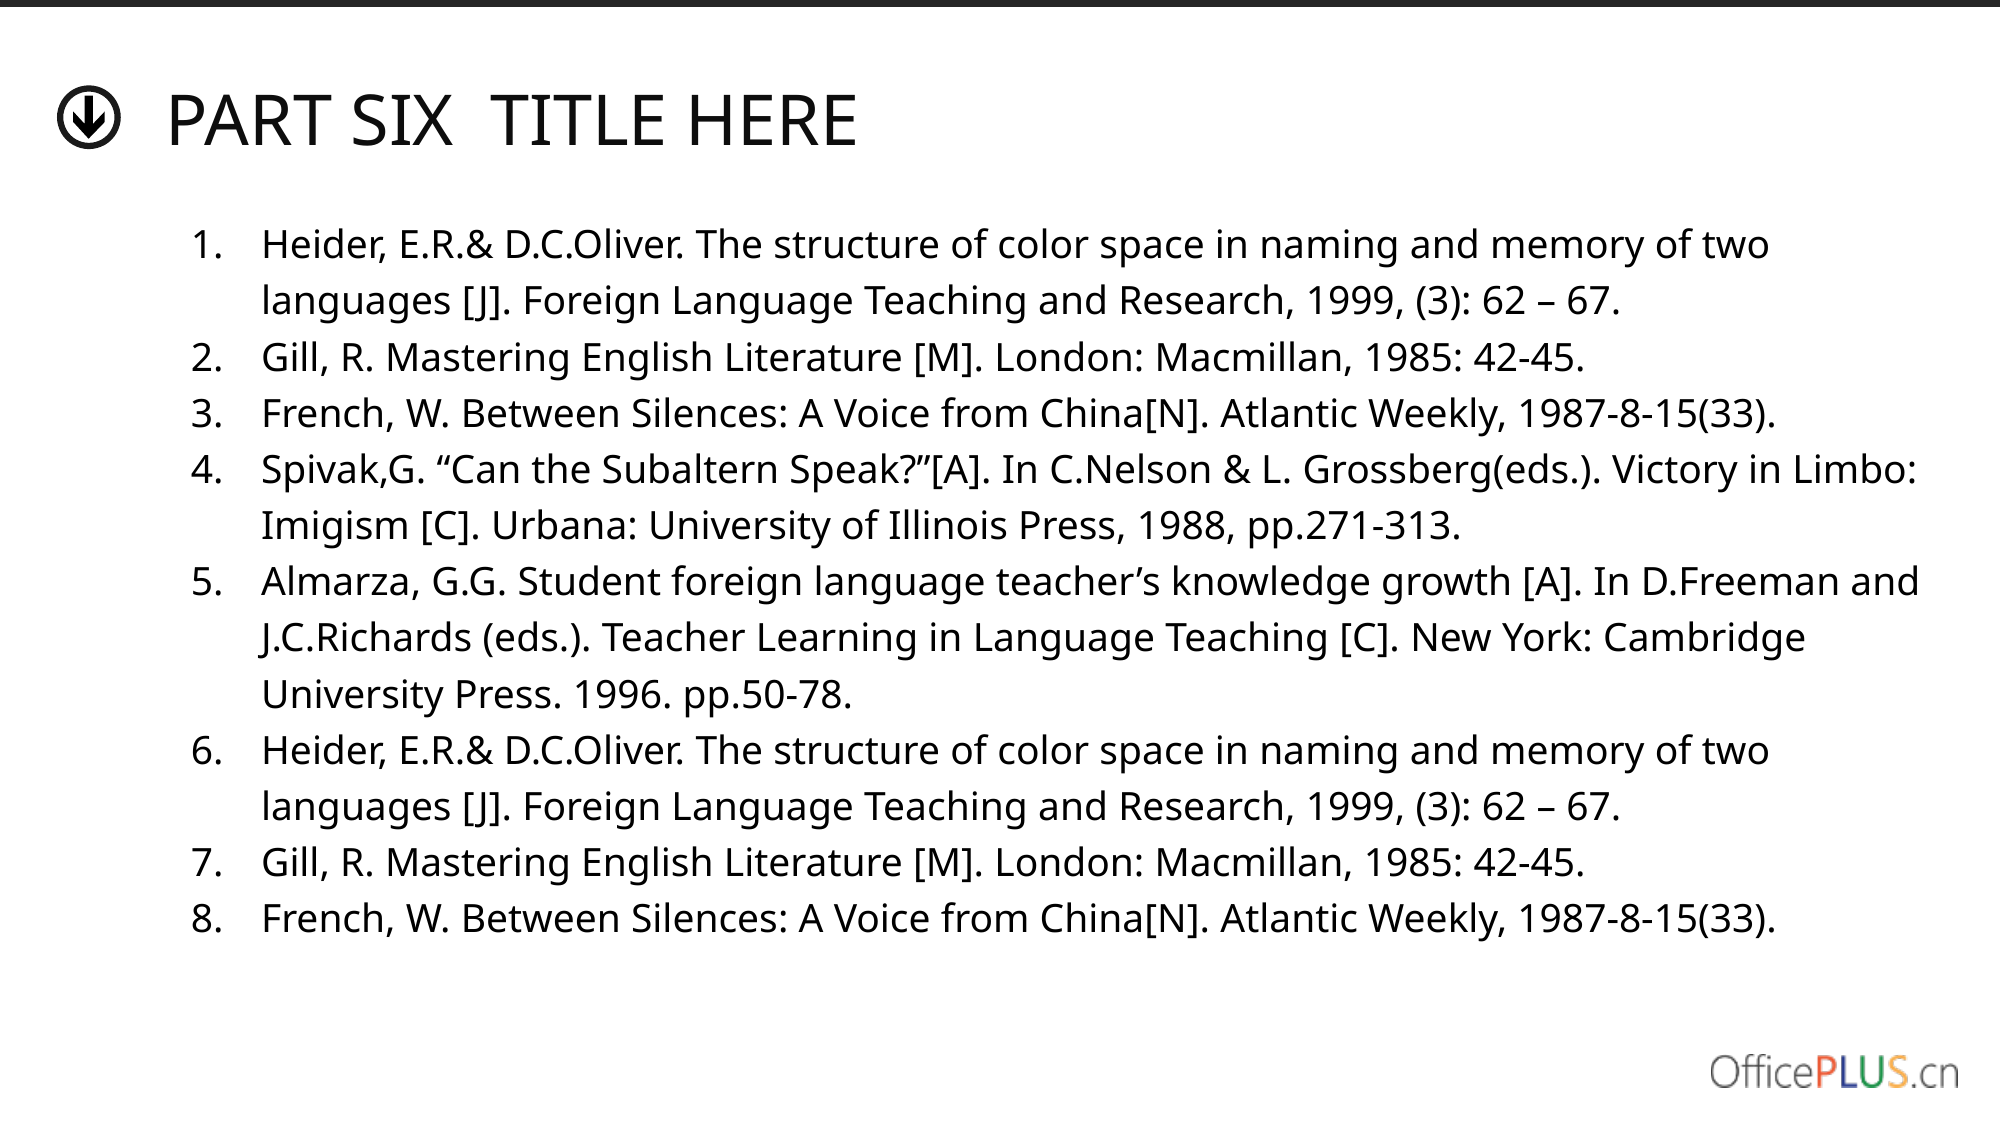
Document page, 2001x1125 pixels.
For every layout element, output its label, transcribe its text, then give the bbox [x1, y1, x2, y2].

text_box Heider, E.R.& D.C.Oliver. The structure of color space in naming and memory of two languages [J]. Foreign Language Teaching and Research, 1999, (3): 62 – 67. Gill, R. Mastering English Literature [M]. London: Macmillan, 1985: 42-45. French, W. Between Silences: A Voice from China[N]. Atlantic Weekly, 1987-8-15(33). Spivak,G. “Can the Subaltern Speak?”[A]. In C.Nelson & L. Grossberg(eds.). Victory in Limbo: Imigism [C]. Urbana: University of Illinois Press, 1988, pp.271-313. Almarza, G.G. Student foreign language teacher’s knowledge growth [A]. In D.Freeman and J.C.Richards (eds.). Teacher Learning in Language Teaching [C]. New York: Cambridge University Press. 1996. pp.50-78. Heider, E.R.& D.C.Oliver. The structure of color space in naming and memory of two languages [J]. Foreign Language Teaching and Research, 1999, (3): 62 – 67. Gill, R. Mastering English Literature [M]. London: Macmillan, 1985: 42-45. French, W. Between Silences: A Voice from China[N]. Atlantic Weekly, 1987-8-15(33). [176, 203, 1958, 948]
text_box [59, 88, 118, 147]
text_box PART SIX TITLE HERE [150, 67, 875, 167]
picture [1711, 1054, 1958, 1088]
